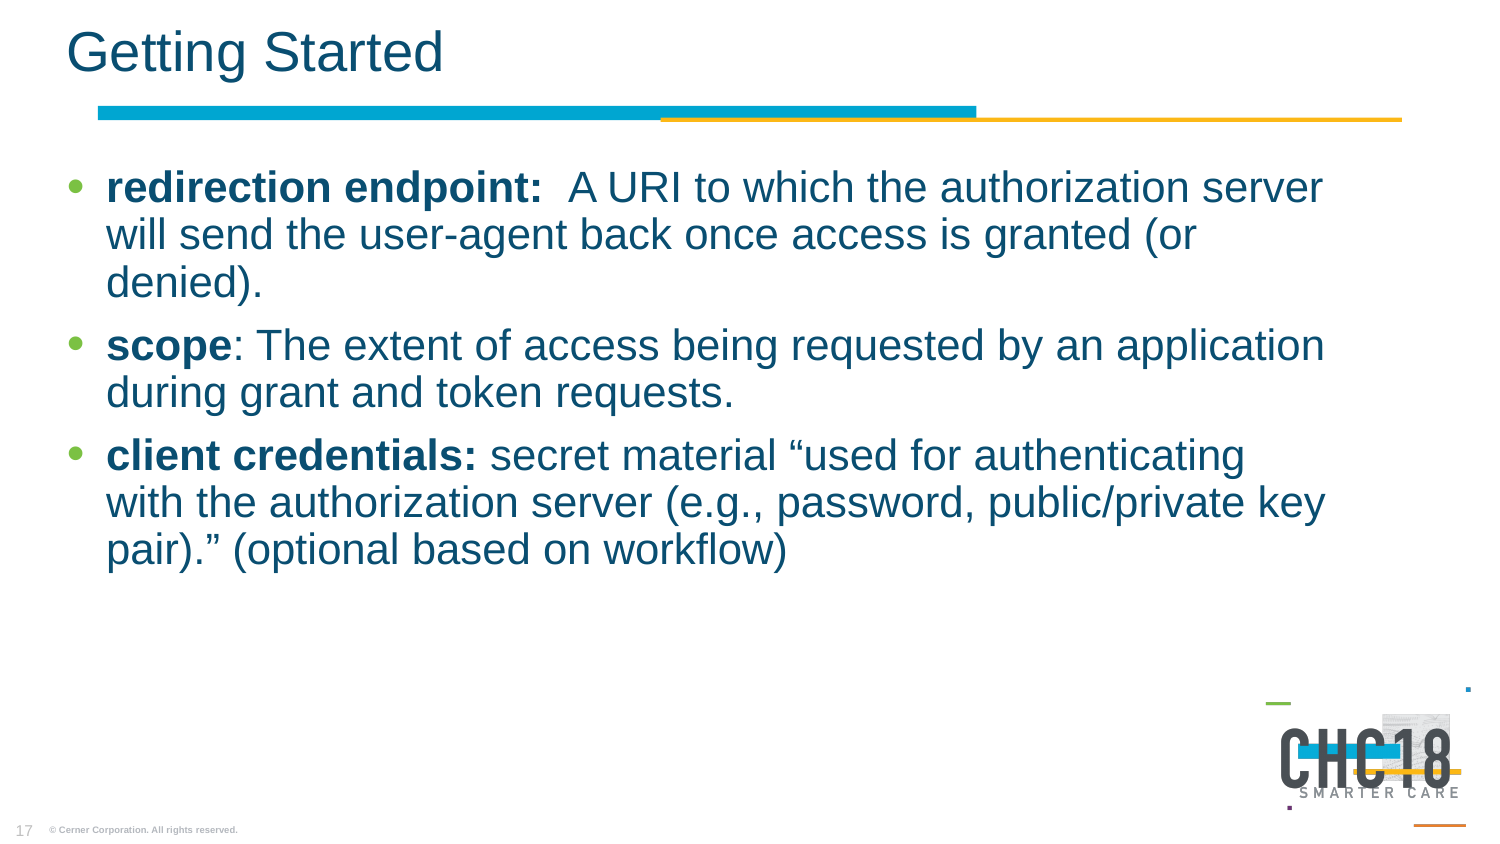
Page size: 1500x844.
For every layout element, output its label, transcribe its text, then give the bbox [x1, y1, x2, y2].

title Getting Started [50, 0, 1345, 106]
picture [1252, 682, 1488, 832]
list redirection endpoint: A URI to which the authorization server will send the user-agent back once access is granted (or denied). scope: The extent of access being requested by an application during grant and token requests. client credentials: secret material “used for authenticating with the authorization server (e.g., password, public/private key pair).” (optional based on workflow) [51, 157, 1346, 715]
